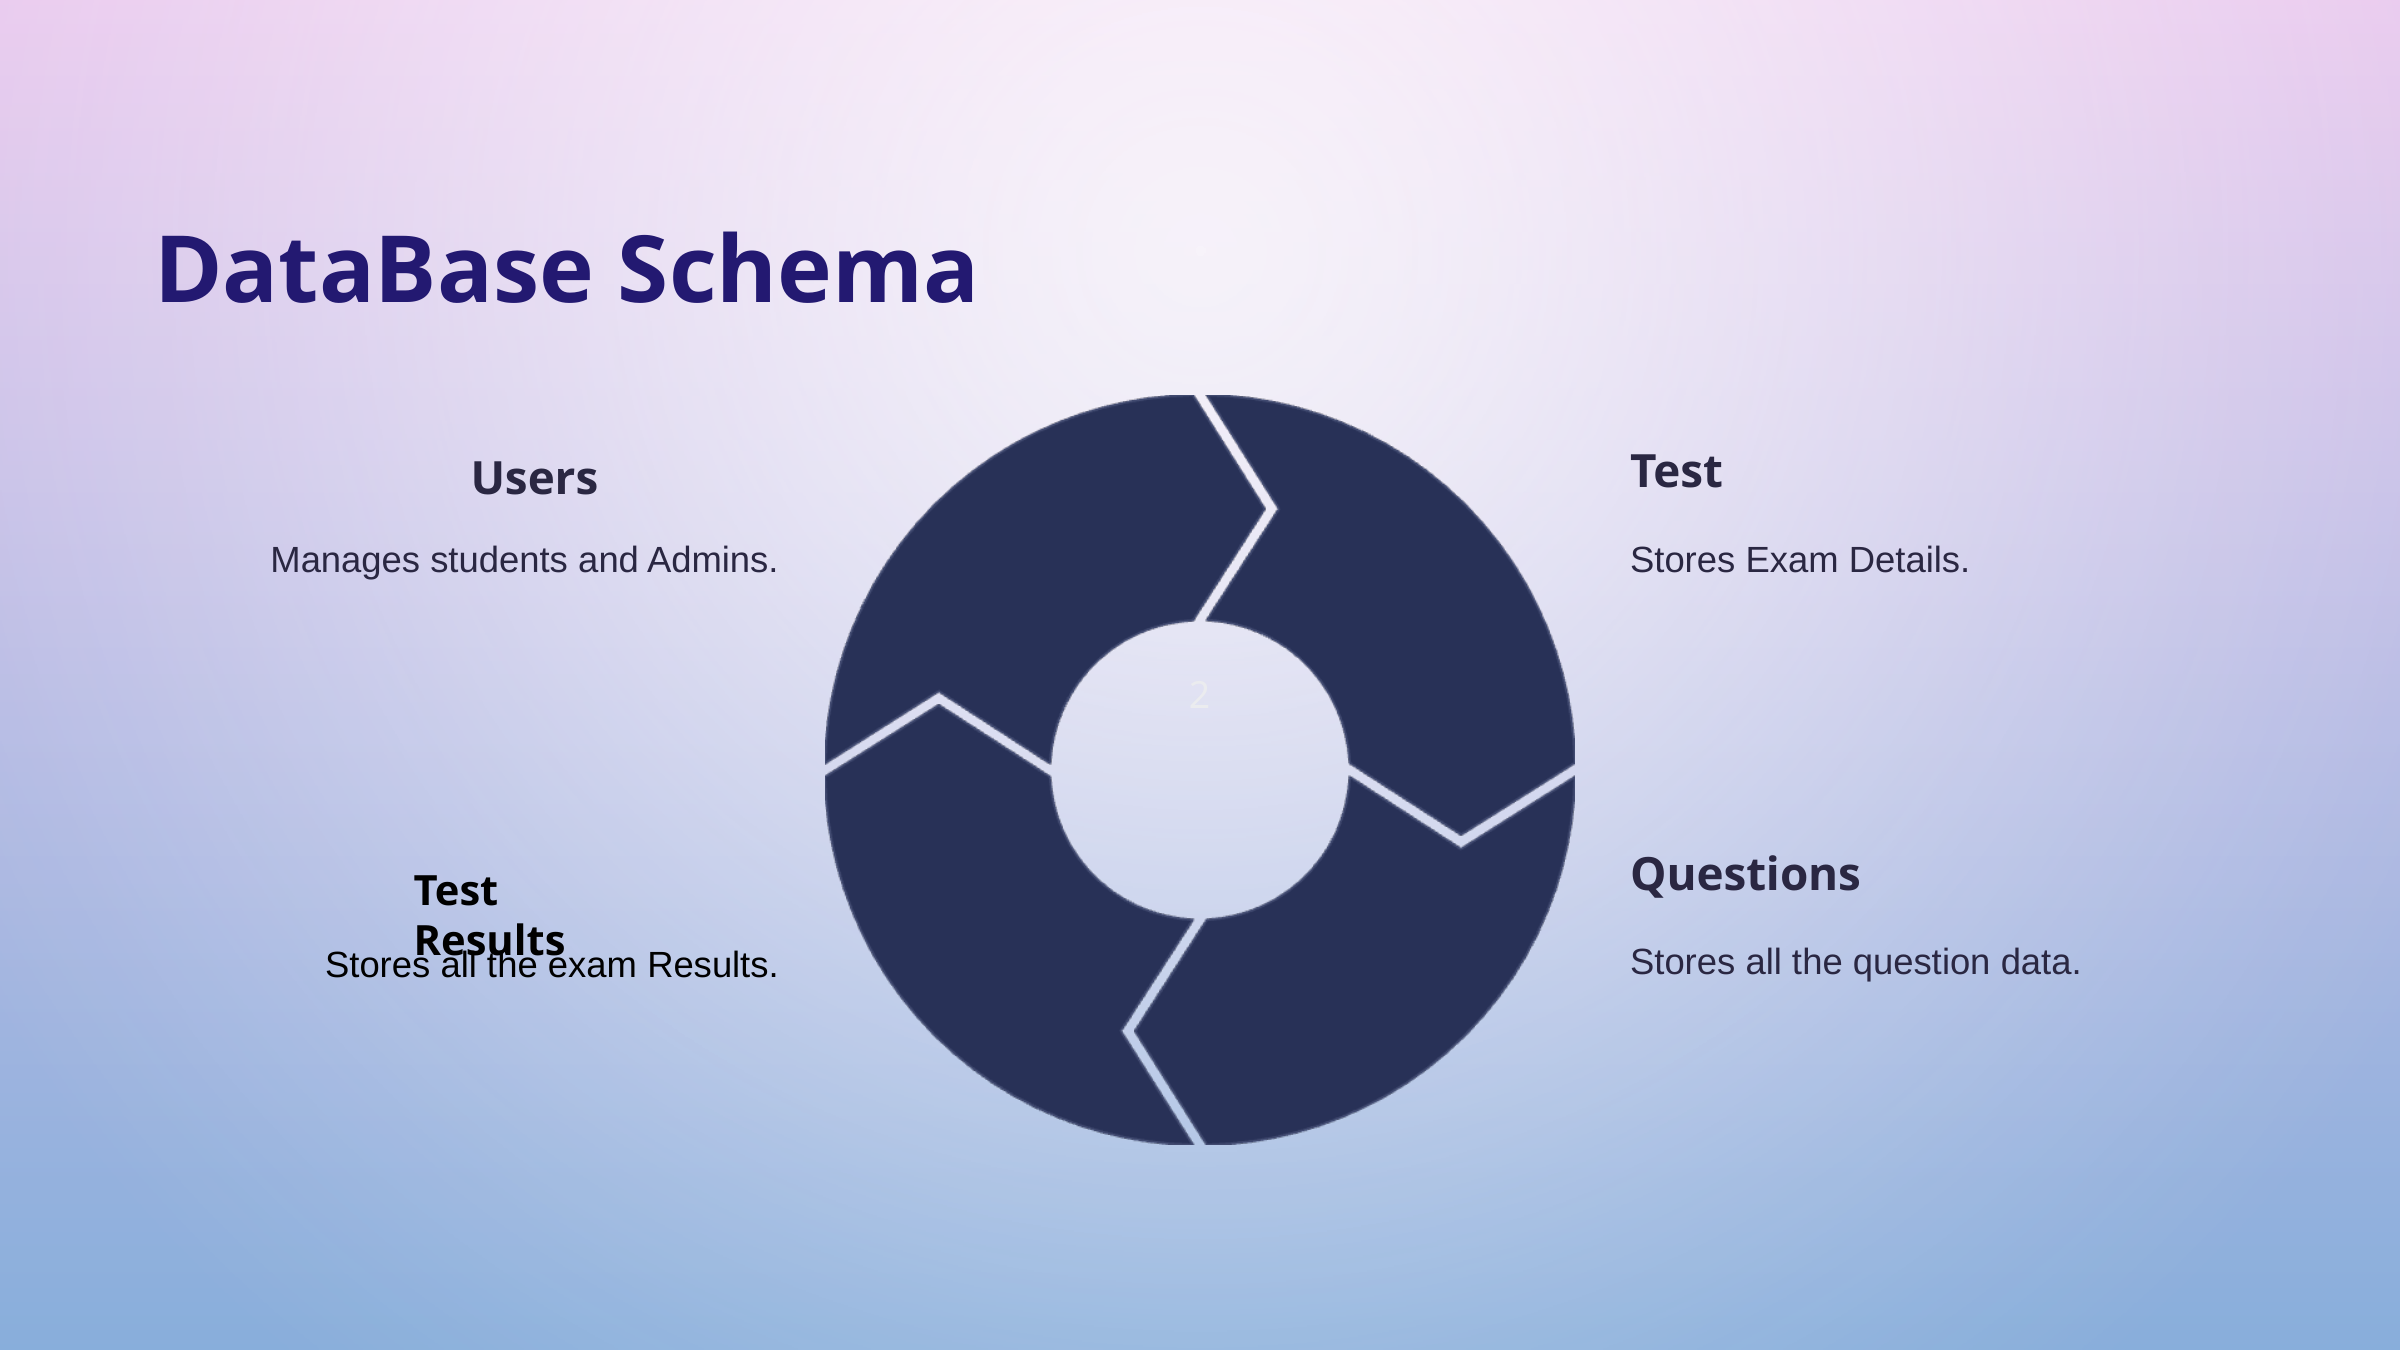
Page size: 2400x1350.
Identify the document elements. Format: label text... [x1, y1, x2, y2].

text_box Stores all the exam Results. [310, 933, 817, 993]
text_box Users [372, 445, 599, 505]
text_box Test Results [398, 856, 674, 933]
text_box Spring Boot REST APIs handles logic, Java and Spring. [0, 0, 2400, 749]
text_box Stores Exam Details. [1630, 520, 2270, 616]
text_box Manages students and Admins. [158, 520, 780, 607]
text_box Stores all the question data. [1630, 922, 2270, 1101]
picture [824, 395, 1575, 1146]
text_box Test [1630, 439, 2096, 498]
text_box DataBase Schema [130, 205, 2109, 322]
text_box Questions [1630, 841, 2096, 900]
